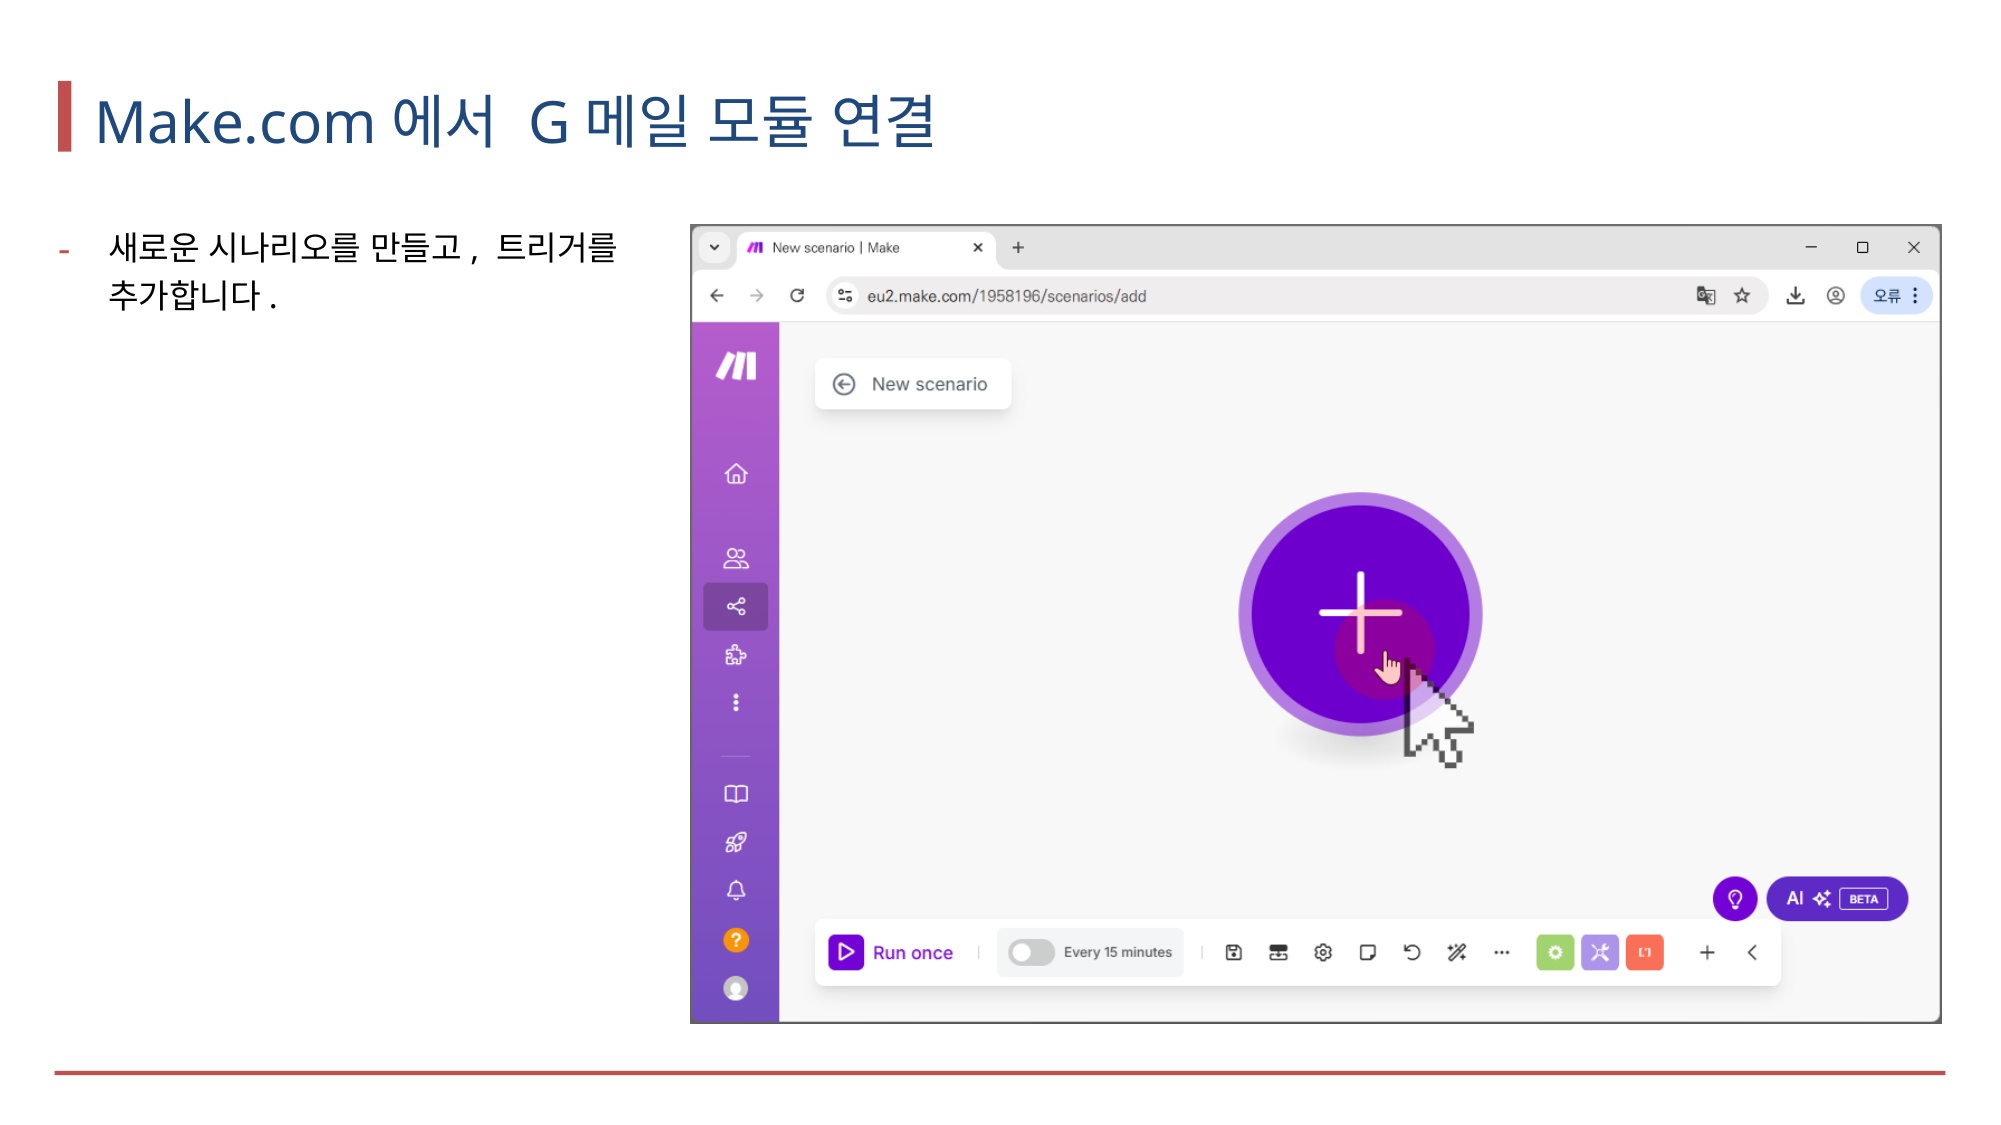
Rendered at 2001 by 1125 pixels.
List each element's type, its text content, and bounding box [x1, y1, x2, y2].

picture [690, 224, 1942, 1025]
list 새로운 시나리오를 만들고, 트리거를 추가합니다. [58, 219, 676, 1030]
title Make.com에서 G메일 모듈 연결 [79, 67, 1942, 165]
